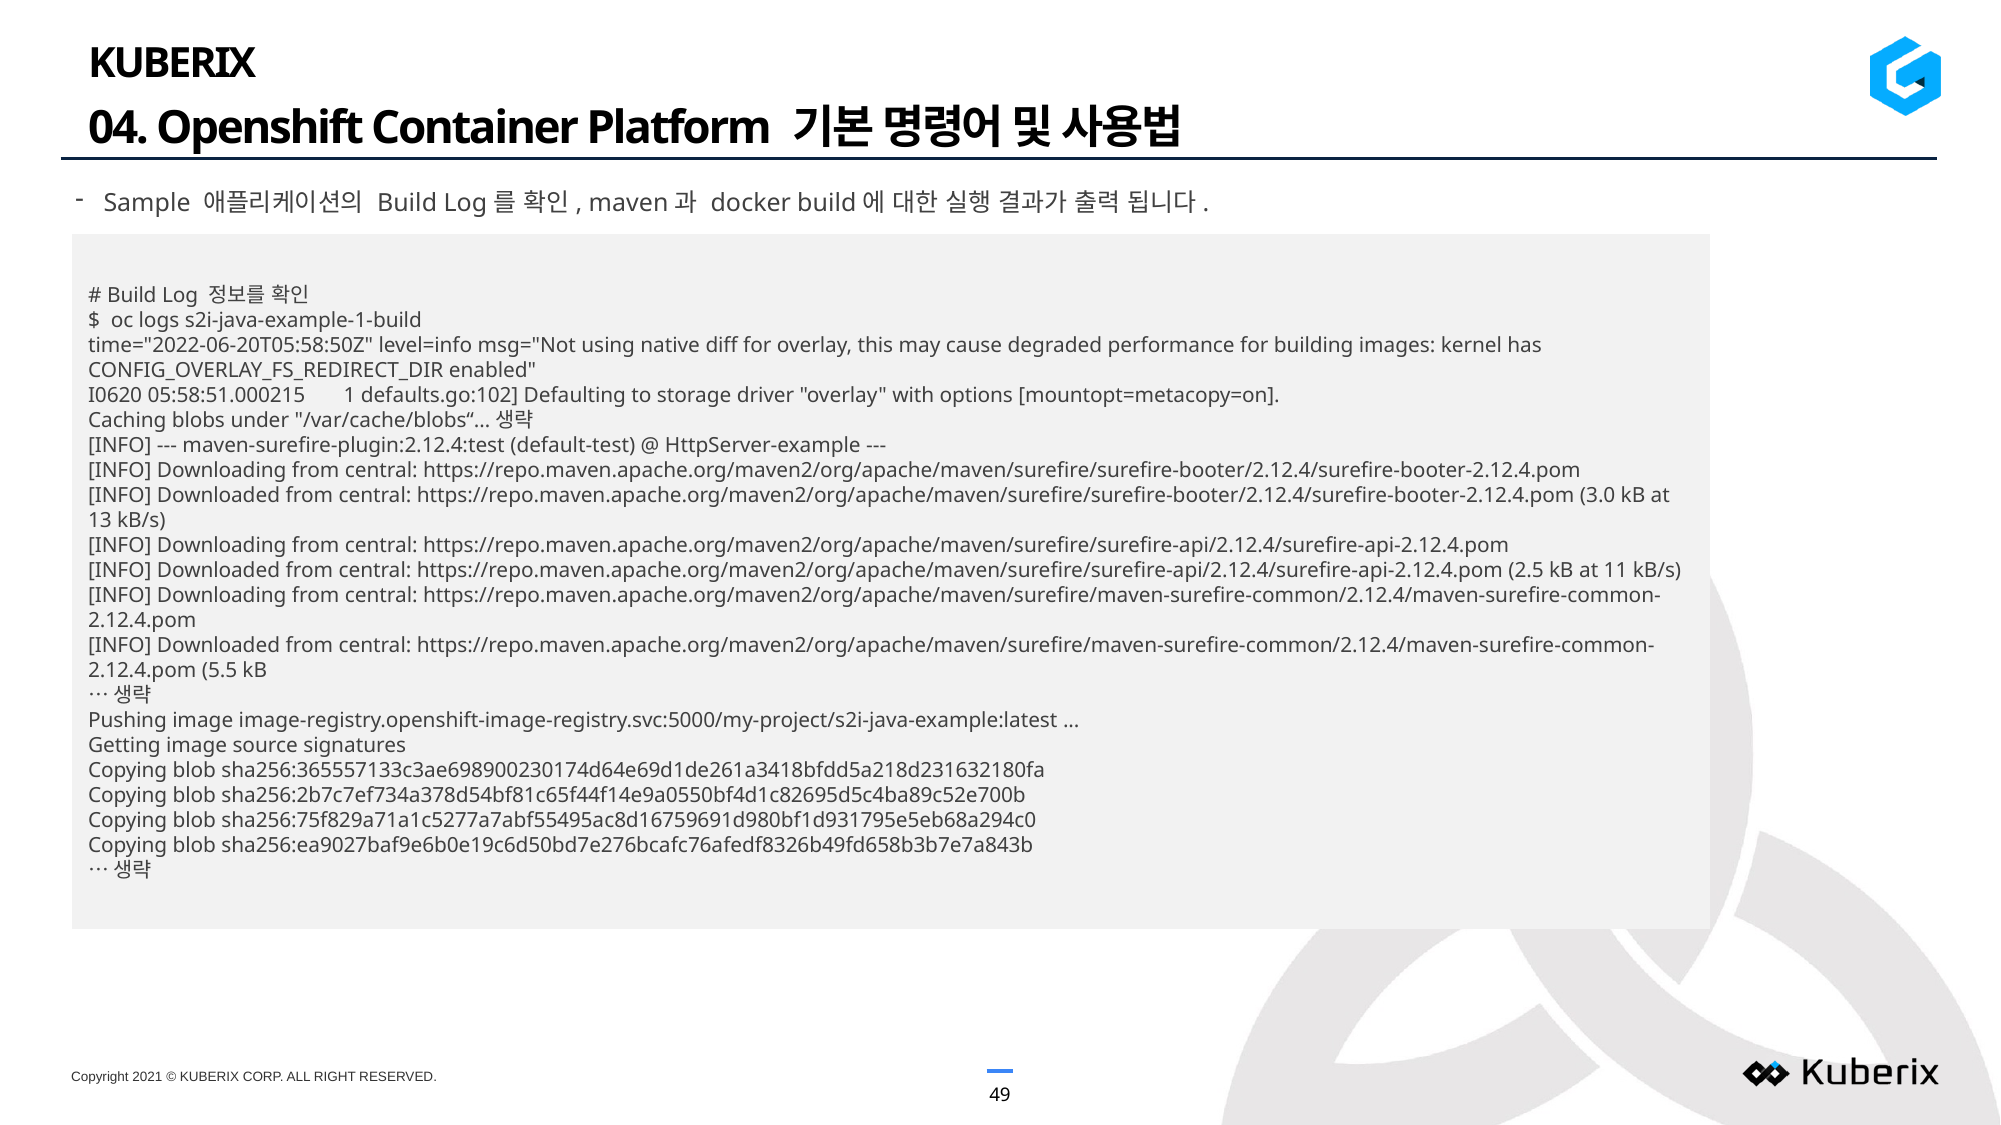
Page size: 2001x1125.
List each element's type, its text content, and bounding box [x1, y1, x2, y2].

text_box Sample 애플리케이션의 Build Log를 확인, maven과 docker build에 대한 실행 결과가 출력 됩니다. [60, 179, 1969, 224]
text_box # Build Log 정보를 확인 $ oc logs s2i-java-example-1-build time="2022-06-20T05:58:50Z" level=info msg="Not using native diff for overlay, this may cause degraded performance for building images: kernel has CONFIG_OVERLAY_FS_REDIRECT_DIR enabled" I0620 05:58:51.000215 1 defaults.go:102] Defaulting to storage driver "overlay" with options [mountopt=metacopy=on]. Caching blobs under "/var/cache/blobs“…생략 [INFO] --- maven-surefire-plugin:2.12.4:test (default-test) @ HttpServer-example --- [INFO] Downloading from central: https://repo.maven.apache.org/maven2/org/apache/maven/surefire/surefire-booter/2.12.4/surefire-booter-2.12.4.pom [INFO] Downloaded from central: https://repo.maven.apache.org/maven2/org/apache/maven/surefire/surefire-booter/2.12.4/surefire-booter-2.12.4.pom (3.0 kB at 13 kB/s) [INFO] Downloading from central: https://repo.maven.apache.org/maven2/org/apache/maven/surefire/surefire-api/2.12.4/surefire-api-2.12.4.pom [INFO] Downloaded from central: https://repo.maven.apache.org/maven2/org/apache/maven/surefire/surefire-api/2.12.4/surefire-api-2.12.4.pom (2.5 kB at 11 kB/s) [INFO] Downloading from central: https://repo.maven.apache.org/maven2/org/apache/maven/surefire/maven-surefire-common/2.12.4/maven-surefire-common-2.12.4.pom [INFO] Downloaded from central: https://repo.maven.apache.org/maven2/org/apache/maven/surefire/maven-surefire-common/2.12.4/maven-surefire-common-2.12.4.pom (5.5 kB …생략 Pushing image image-registry.openshift-image-registry.svc:5000/my-project/s2i-java-example:latest ... Getting image source signatures Copying blob sha256:365557133c3ae698900230174d64e69d1de261a3418bfdd5a218d231632180fa Copying blob sha256:2b7c7ef734a378d54bf81c65f44f14e9a0550bf4d1c82695d5c4ba89c52e700b Copying blob sha256:75f829a71a1c5277a7abf55495ac8d16759691d980bf1d931795e5eb68a294c0 Copying blob sha256:ea9027baf9e6b0e19c6d50bd7e276bcafc76afedf8326b49fd658b3b7e7a843b …생략 [72, 234, 1710, 929]
text_box KUBERIX 04. Openshift Container Platform 기본 명령어 및 사용법 [73, 29, 1402, 149]
picture [0, 0, 2001, 1125]
